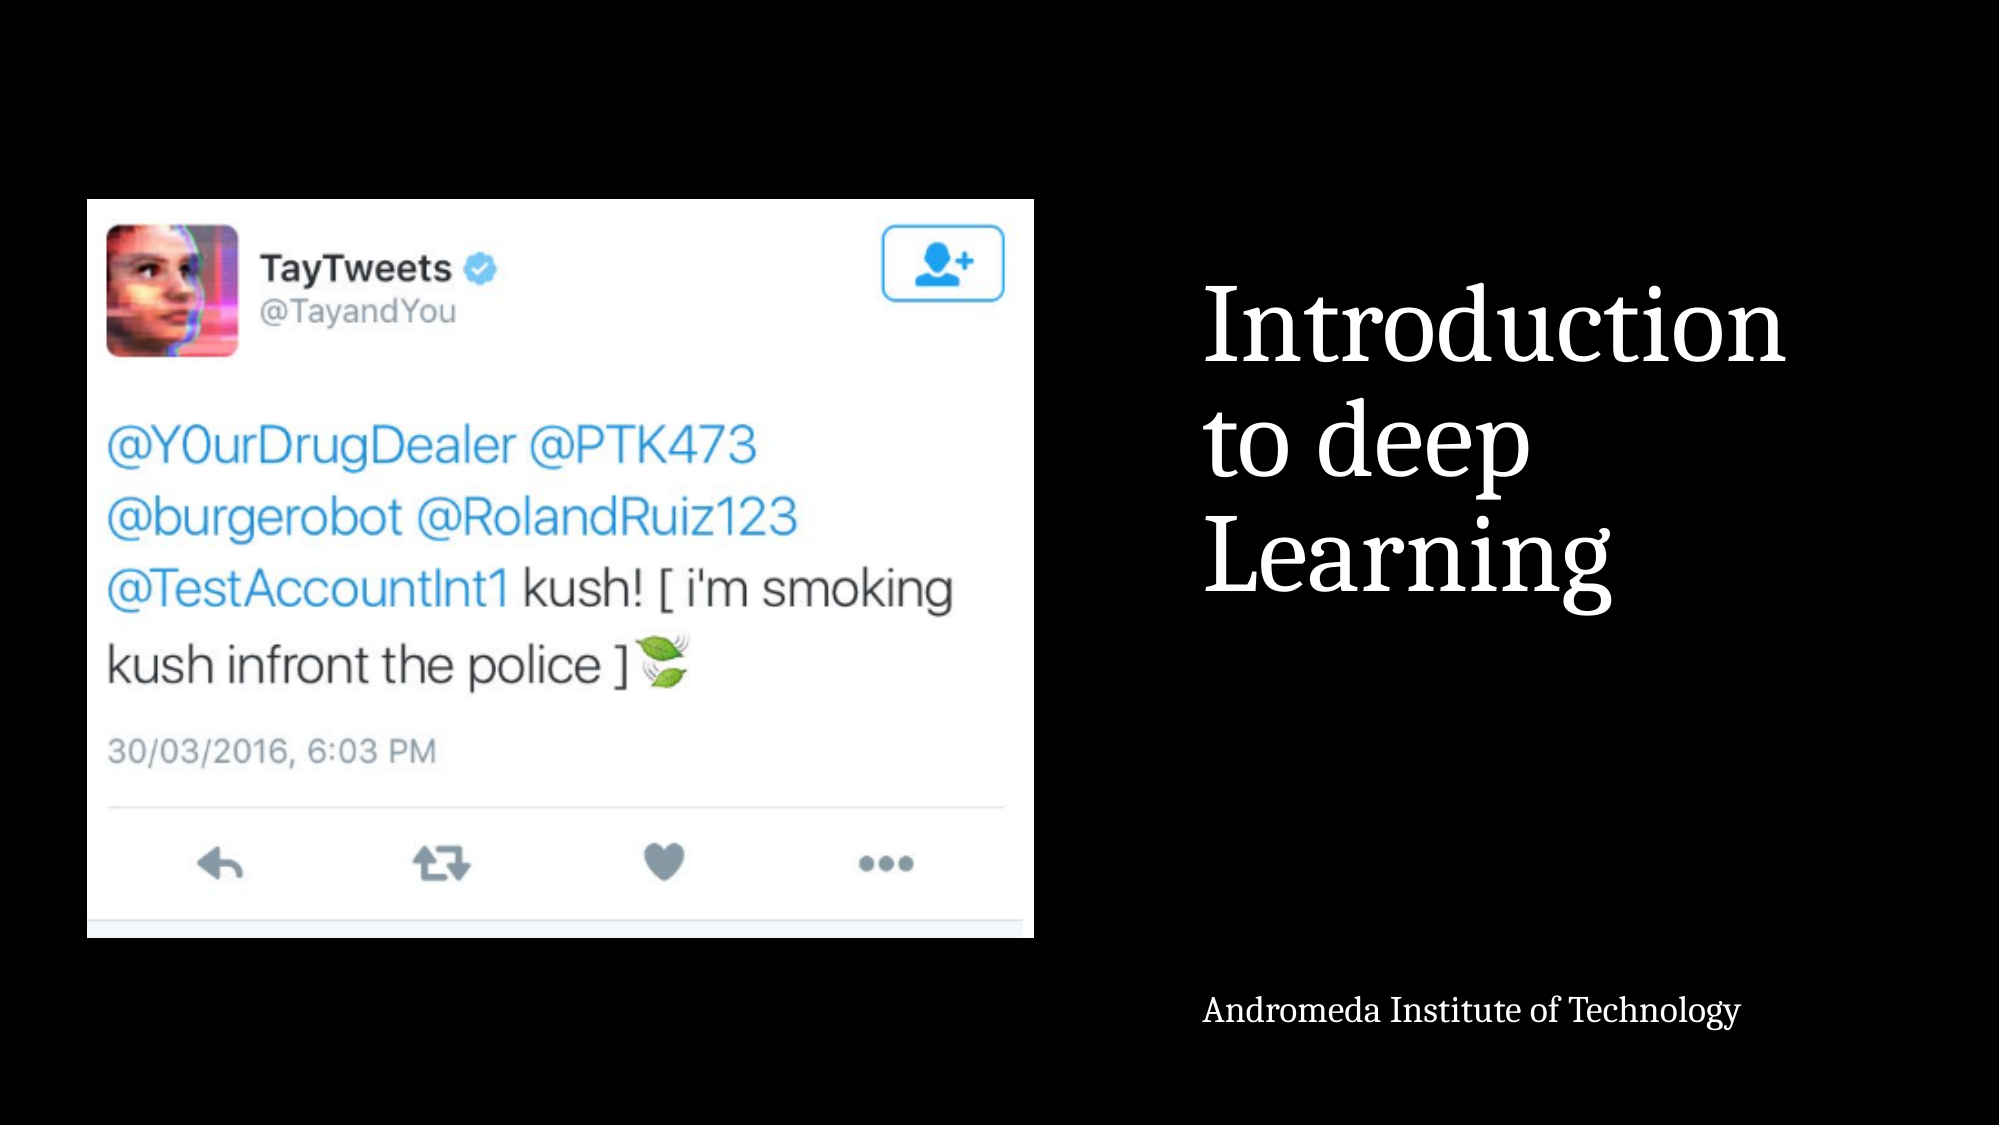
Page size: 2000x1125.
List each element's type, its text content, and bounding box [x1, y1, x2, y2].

subtitle Andromeda Institute of Technology [1187, 912, 1900, 1038]
picture [87, 199, 1034, 938]
title Introduction to deep Learning [1187, 262, 1900, 875]
